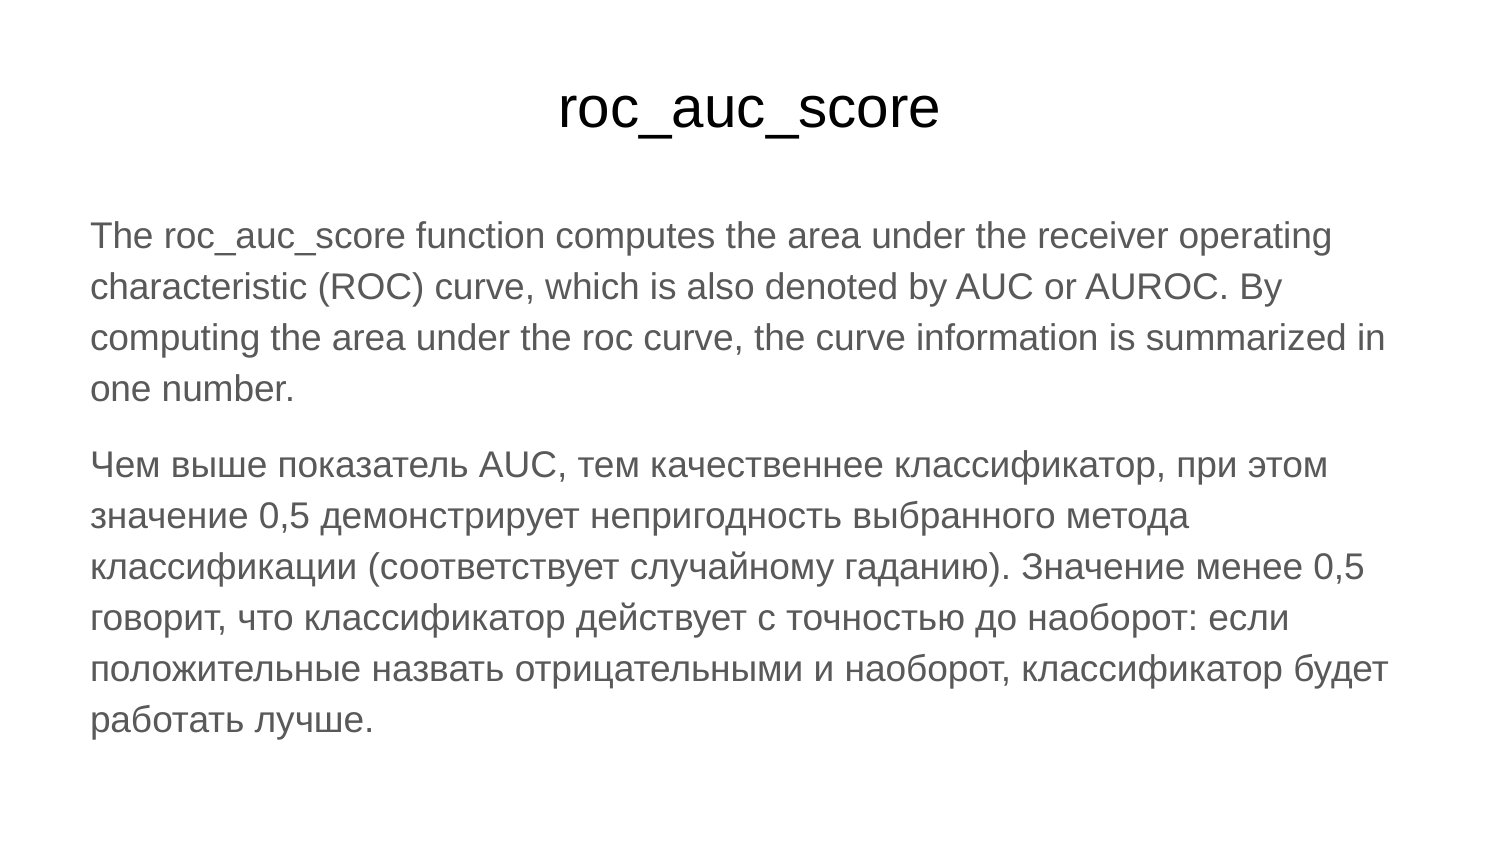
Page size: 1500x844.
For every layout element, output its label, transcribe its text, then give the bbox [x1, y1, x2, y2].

title roc_auc_score [75, 33, 1425, 175]
list The roc_auc_score function computes the area under the receiver operating characteristic (ROC) curve, which is also denoted by AUC or AUROC. By computing the area under the roc curve, the curve information is summarized in one number. Чем выше показатель AUC, тем качественнее классификатор, при этом значение 0,5 демонстрирует непригодность выбранного метода классификации (соответствует случайному гаданию). Значение менее 0,5 говорит, что классификатор действует с точностью до наоборот: если положительные назвать отрицательными и наоборот, классификатор будет работать лучше. [75, 196, 1425, 754]
